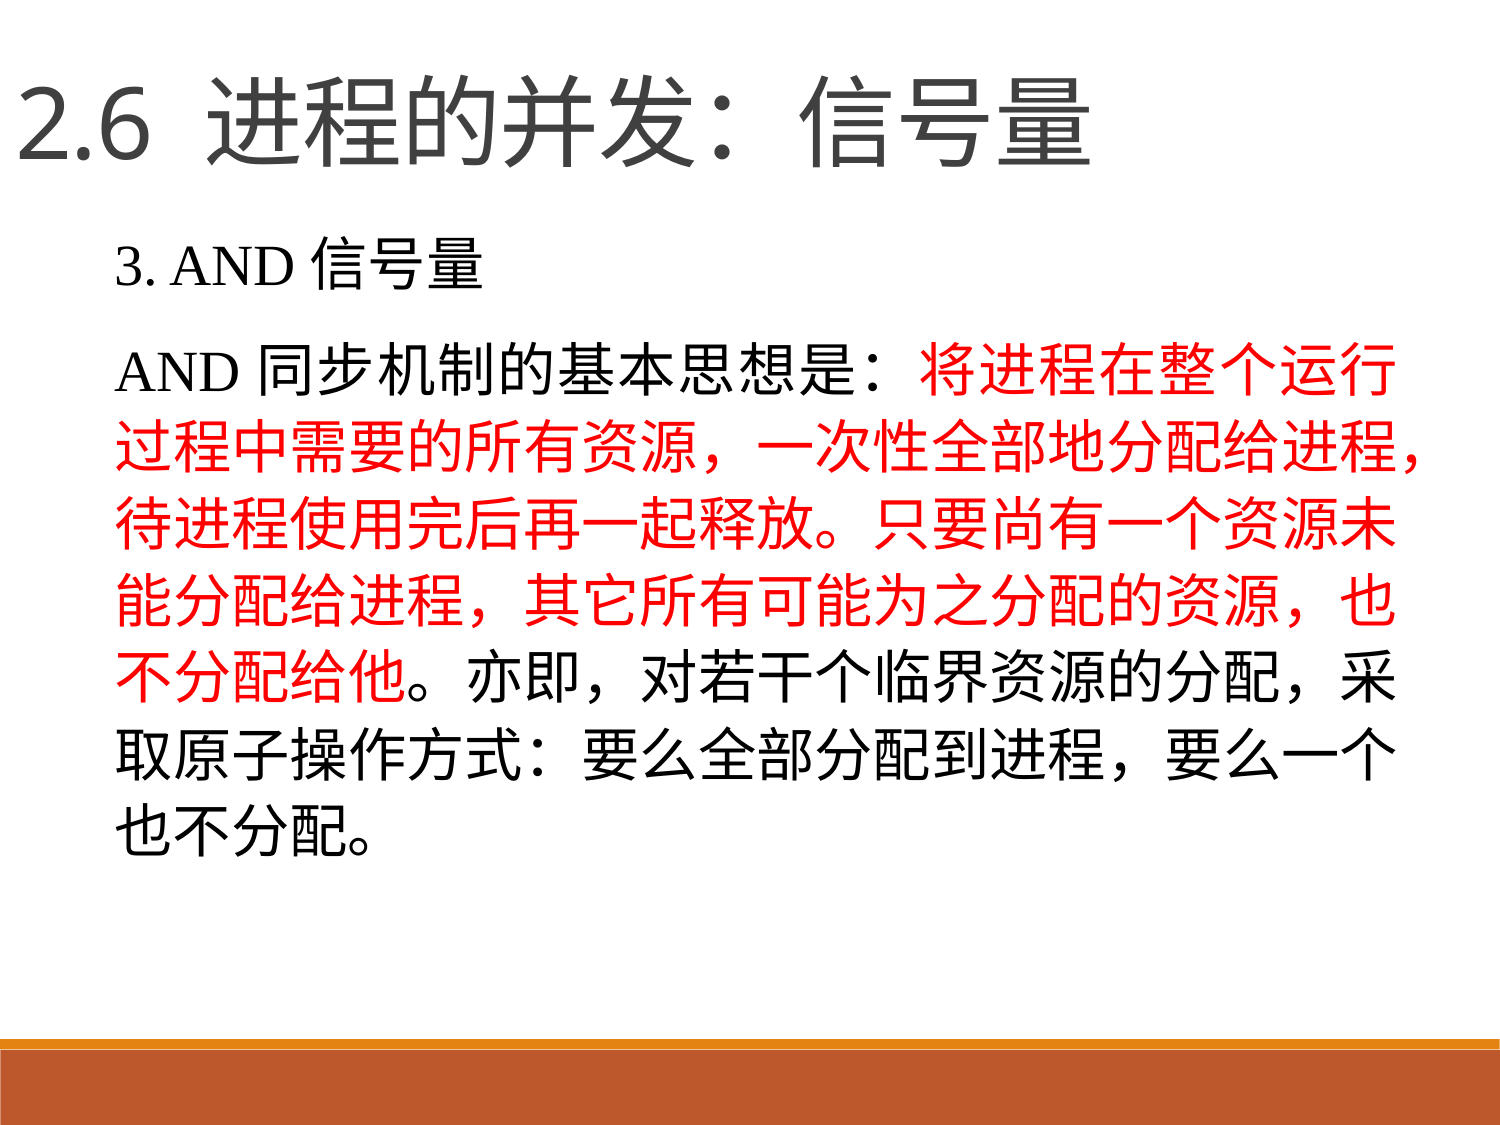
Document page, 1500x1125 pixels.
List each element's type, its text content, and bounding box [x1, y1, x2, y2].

text_box 3. AND信号量 AND同步机制的基本思想是：将进程在整个运行过程中需要的所有资源，一次性全部地分配给进程，待进程使用完后再一起释放。只要尚有一个资源未能分配给进程，其它所有可能为之分配的资源，也不分配给他。亦即，对若干个临界资源的分配，采取原子操作方式：要么全部分配到进程，要么一个也不分配。 [99, 212, 1413, 872]
title 2.6 进程的并发：信号量 [0, 0, 1500, 188]
